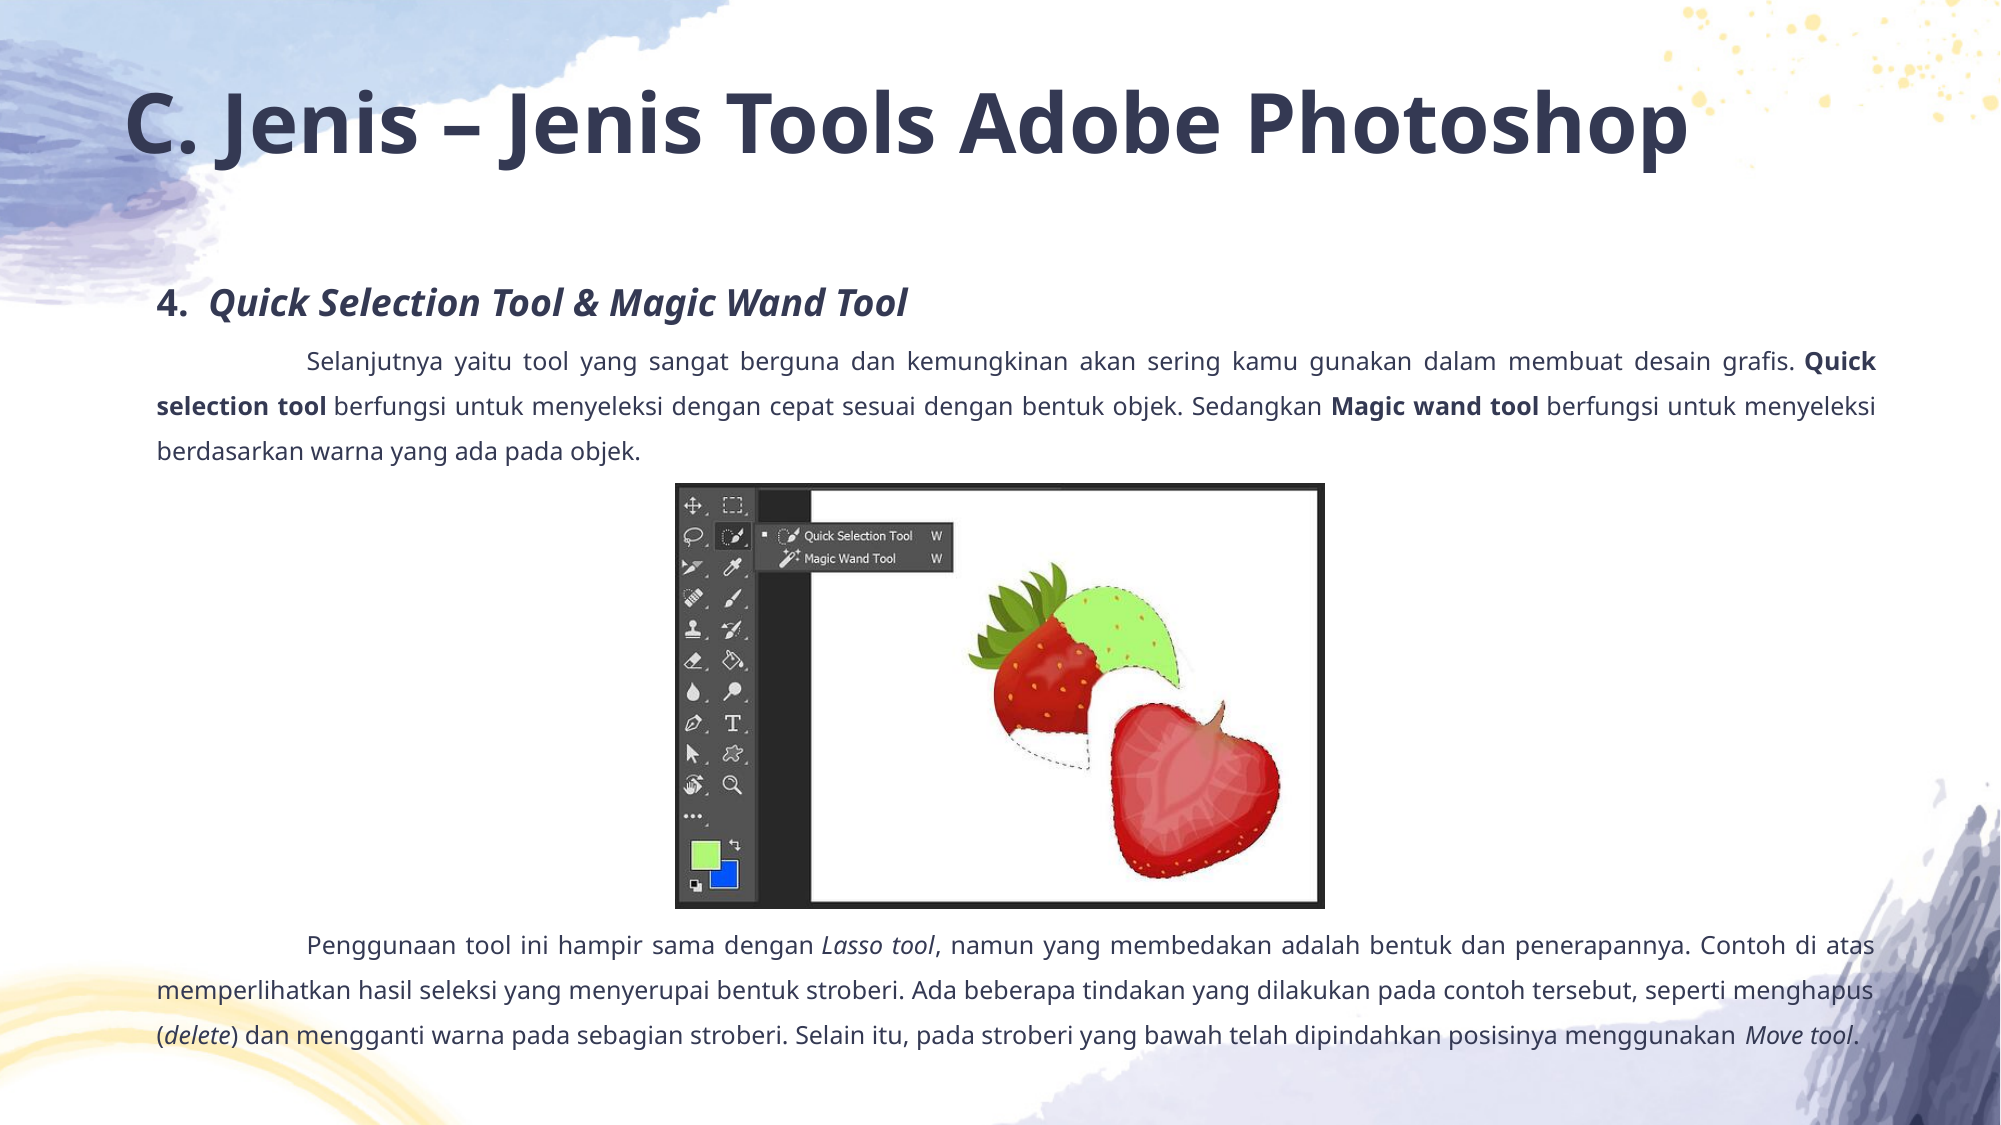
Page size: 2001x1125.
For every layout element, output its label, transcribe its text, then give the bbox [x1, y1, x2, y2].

list 4. Quick Selection Tool & Magic Wand Tool Selanjutnya yaitu tool yang sangat berguna dan kemungkinan akan sering kamu gunakan dalam membuat desain grafis. Quick selection tool berfungsi untuk menyeleksi dengan cepat sesuai dengan bentuk objek. Sedangkan Magic wand tool berfungsi untuk menyeleksi berdasarkan warna yang ada pada objek. Penggunaan tool ini hampir sama dengan Lasso tool, namun yang membedakan adalah bentuk dan penerapannya. Contoh di atas memperlihatkan hasil seleksi yang menyerupai bentuk stroberi. Ada beberapa tindakan yang dilakukan pada contoh tersebut, seperti menghapus (delete) dan mengganti warna pada sebagian stroberi. Selain itu, pada stroberi yang bawah telah dipindahkan posisinya menggunakan Move tool. [108, 241, 1892, 1096]
picture [0, 0, 2001, 1125]
title C. Jenis – Jenis Tools Adobe Photoshop [108, 77, 1892, 164]
